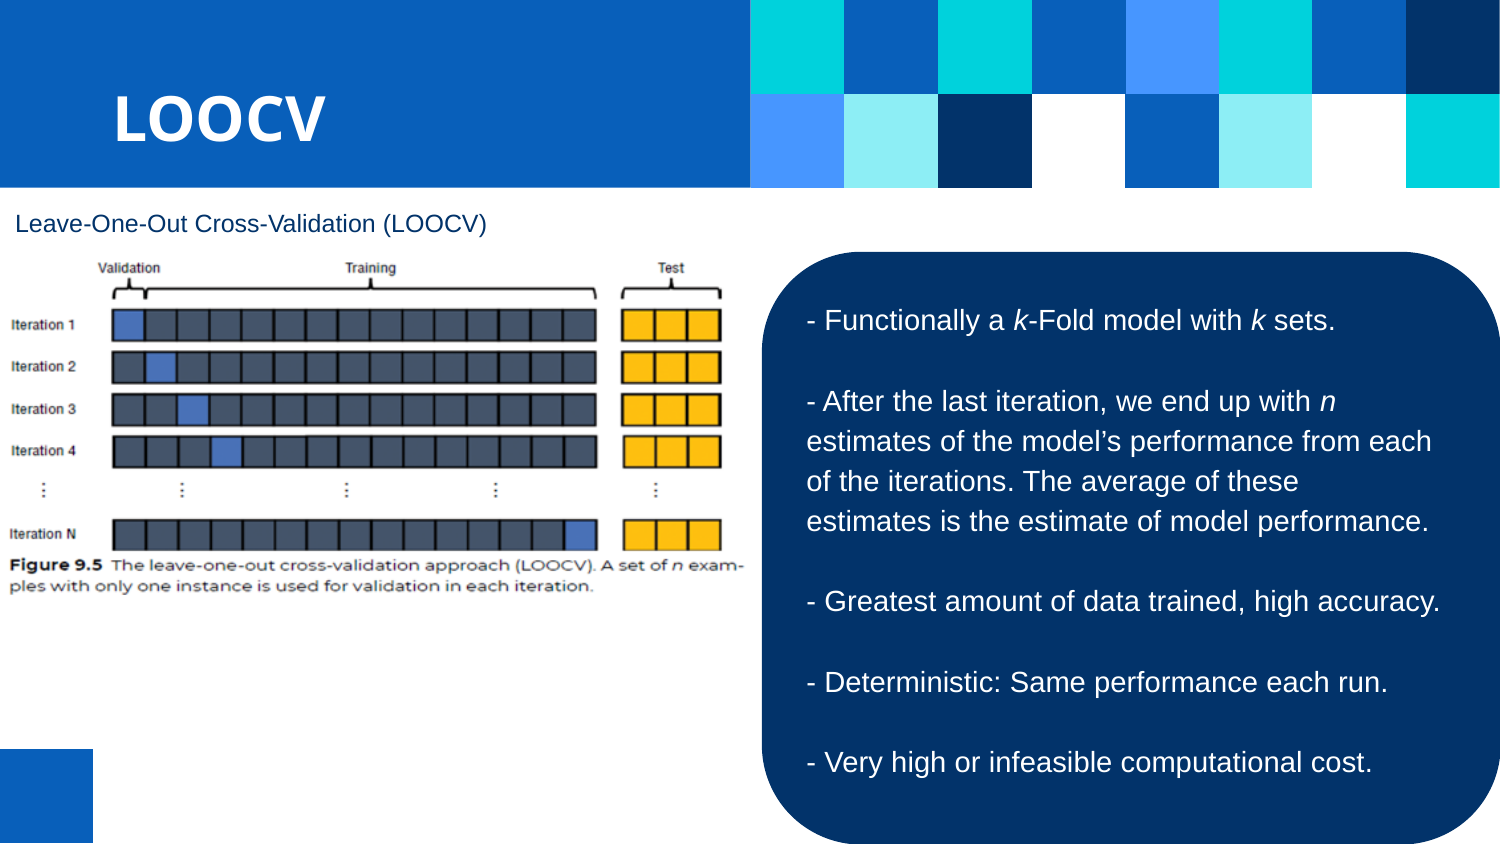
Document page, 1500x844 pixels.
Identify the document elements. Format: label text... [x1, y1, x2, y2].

subtitle Leave-One-Out Cross-Validation (LOOCV) [0, 187, 649, 242]
title LOOCV [0, 0, 751, 188]
picture [0, 252, 751, 599]
text_box - Functionally a k-Fold model with k sets. - After the last iteration, we end up with n estimates of the model’s performance from each of the iterations. The average of these estimates is the estimate of model performance. - Greatest amount of data trained, high accuracy. - Deterministic: Same performance each run. - Very high or infeasible computational cost. [762, 252, 1500, 844]
